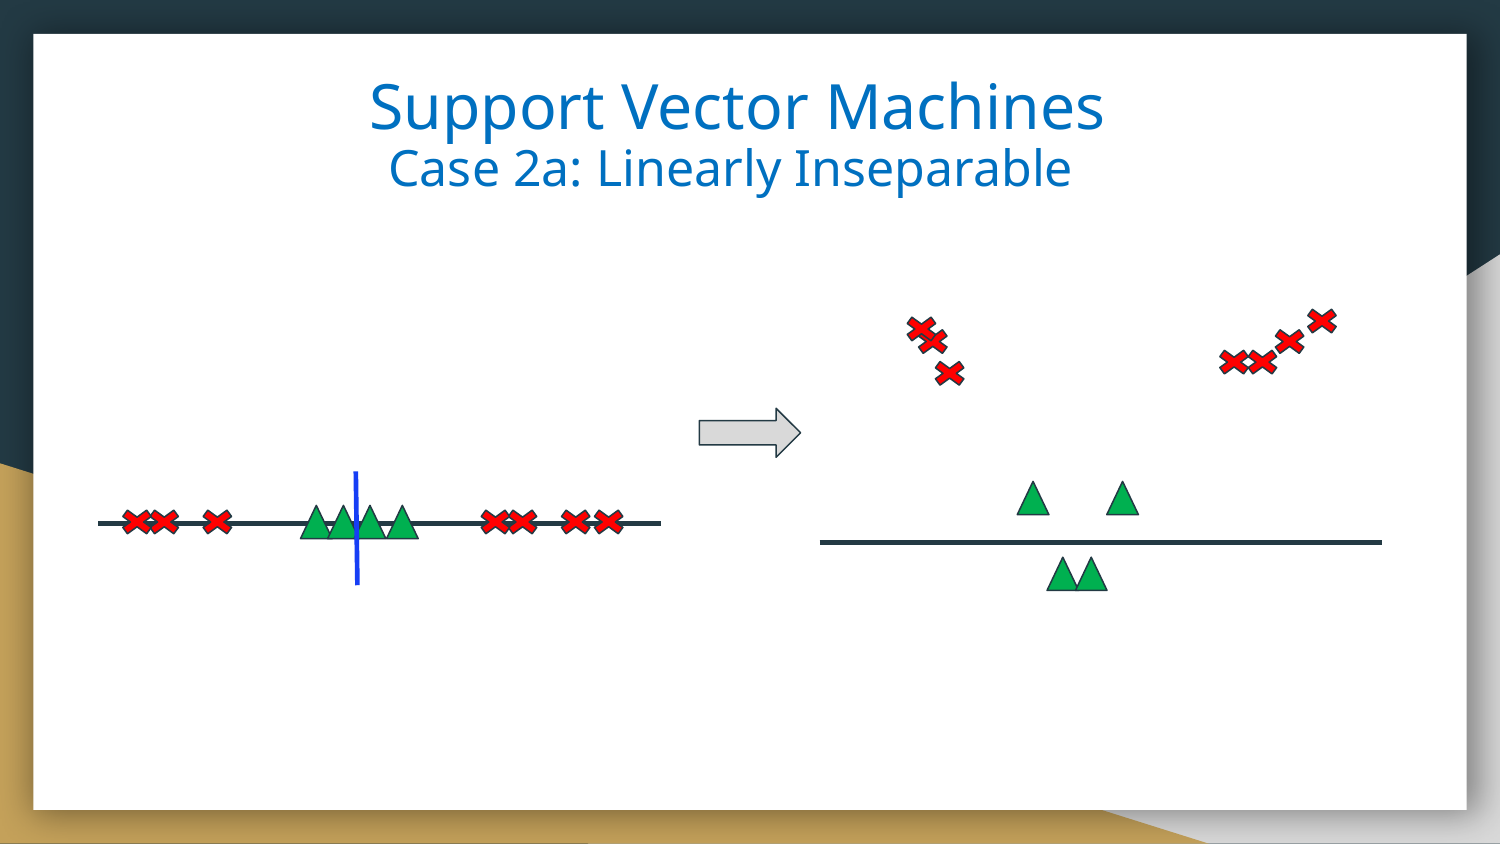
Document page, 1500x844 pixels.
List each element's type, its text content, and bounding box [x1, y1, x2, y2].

text_box [335, 505, 350, 522]
text_box [363, 505, 378, 522]
text_box Support Vector Machines Case 2a: Linearly Inseparable [187, 46, 1289, 205]
text_box [1106, 481, 1139, 515]
text_box [363, 532, 386, 539]
text_box [300, 532, 330, 539]
text_box [1075, 557, 1108, 591]
text_box [203, 510, 232, 522]
text_box [122, 510, 152, 522]
text_box [1219, 350, 1249, 374]
text_box [918, 329, 948, 354]
text_box [386, 532, 419, 539]
text_box [1275, 329, 1304, 354]
text_box [699, 408, 801, 458]
text_box [594, 510, 623, 522]
text_box [151, 510, 179, 522]
text_box [561, 510, 590, 522]
text_box [1017, 481, 1049, 515]
text_box [1248, 350, 1277, 374]
text_box [1307, 309, 1337, 333]
text_box [308, 505, 325, 522]
text_box [509, 510, 537, 522]
text_box [481, 510, 510, 522]
text_box [1047, 557, 1077, 591]
text_box [327, 532, 350, 539]
text_box [394, 505, 411, 522]
text_box [907, 317, 936, 341]
text_box [935, 361, 964, 386]
